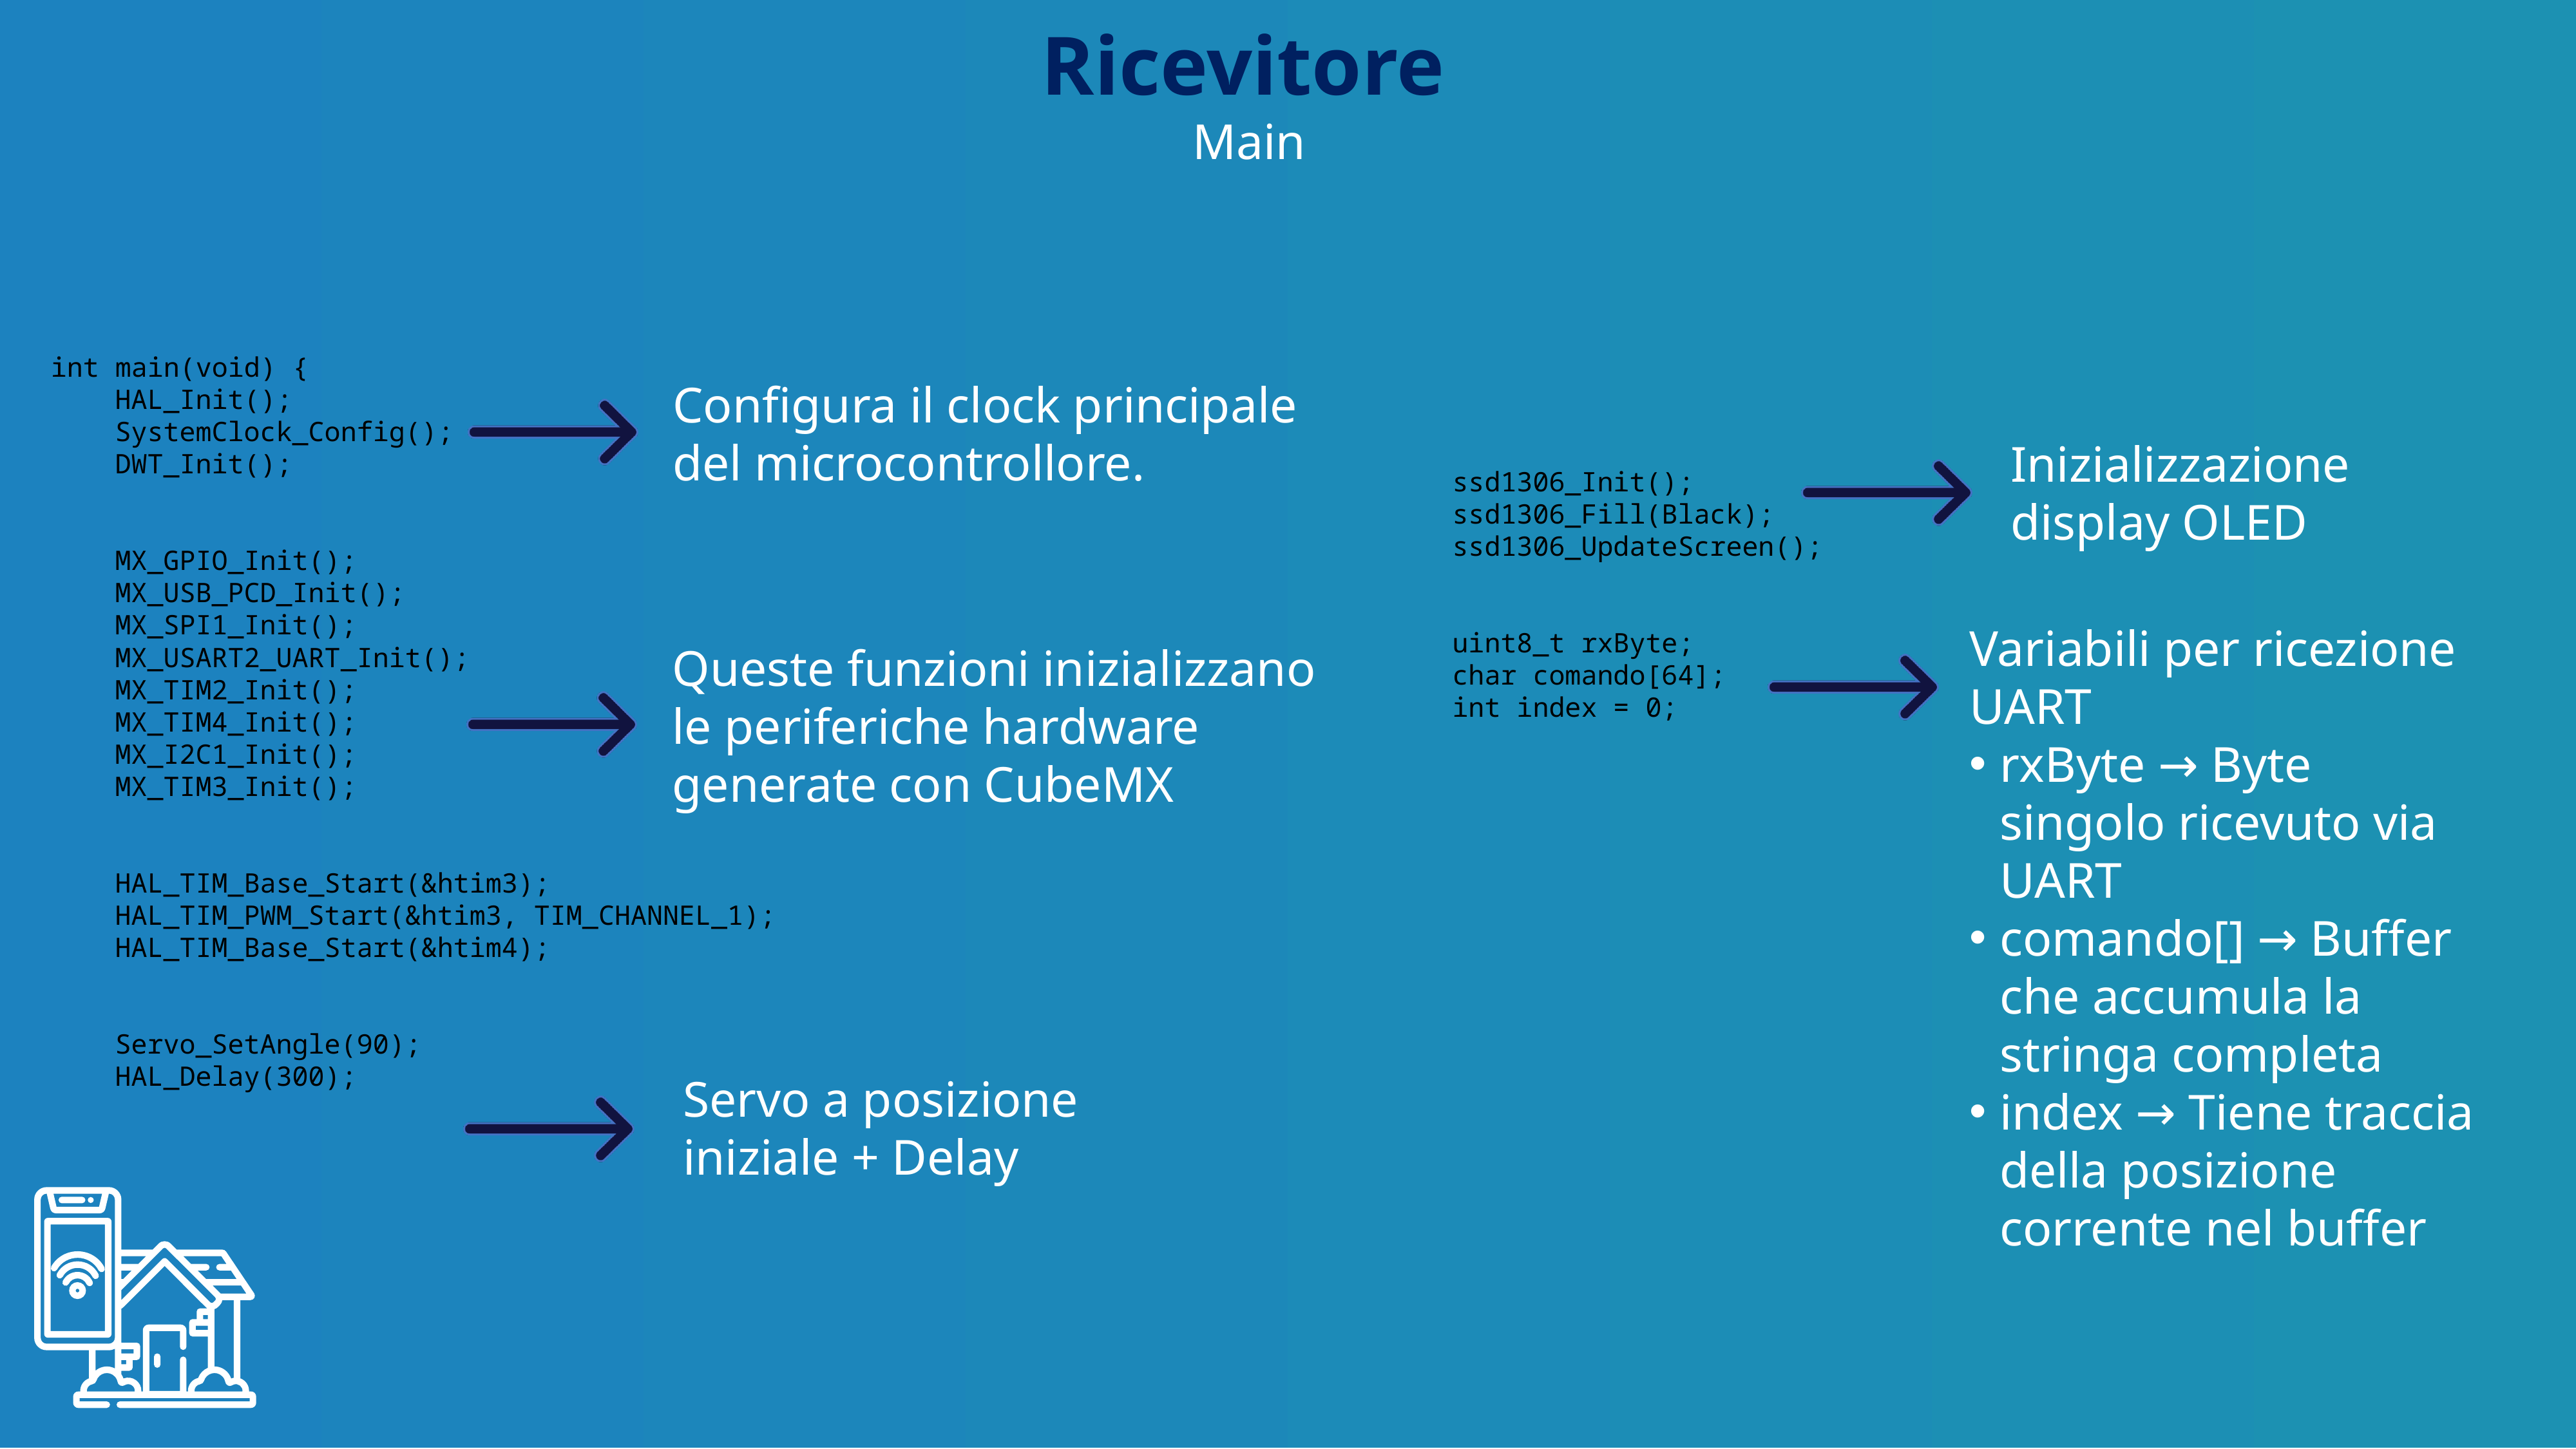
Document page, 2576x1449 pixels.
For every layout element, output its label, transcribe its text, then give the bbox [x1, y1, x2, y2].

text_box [34, 1187, 256, 1408]
text_box Queste funzioni inizializzano le periferiche hardware generate con CubeMX [662, 633, 1346, 817]
text_box ssd1306_Init(); ssd1306_Fill(Black); ssd1306_UpdateScreen(); uint8_t rxByte; char comando[64]; int index = 0; [1378, 402, 1945, 940]
text_box Servo a posizione iniziale + Delay [673, 1063, 1255, 1189]
picture [456, 1037, 641, 1220]
picture [1794, 401, 1979, 583]
picture [1760, 596, 1945, 778]
text_box Inizializzazione display OLED [2001, 429, 2453, 555]
text_box Configura il clock principale del microcontrollore. [663, 369, 1379, 495]
text_box [0, 0, 2576, 1448]
text_box int main(void) { HAL_Init(); SystemClock_Config(); DWT_Init(); MX_GPIO_Init(); MX_USB_PCD_Init(); MX_SPI1_Init(); MX_USART2_UART_Init(); MX_TIM2_Init(); MX_TIM4_Init(); MX_I2C1_Init(); MX_TIM3_Init(); HAL_TIM_Base_Start(&htim3); HAL_TIM_PWM_Start(&htim3, TIM_CHANNEL_1); HAL_TIM_Base_Start(&htim4); Servo_SetAngle(90); HAL_Delay(300); [41, 313, 797, 1128]
text_box Ricevitore Main [962, 9, 1524, 174]
picture [459, 633, 644, 815]
picture [461, 341, 645, 523]
text_box Variabili per ricezione UART rxByte → Byte singolo ricevuto via UART comando[] → Buffer che accumula la stringa completa index → Tiene traccia della posizione corrente nel buffer [1960, 613, 2492, 1318]
